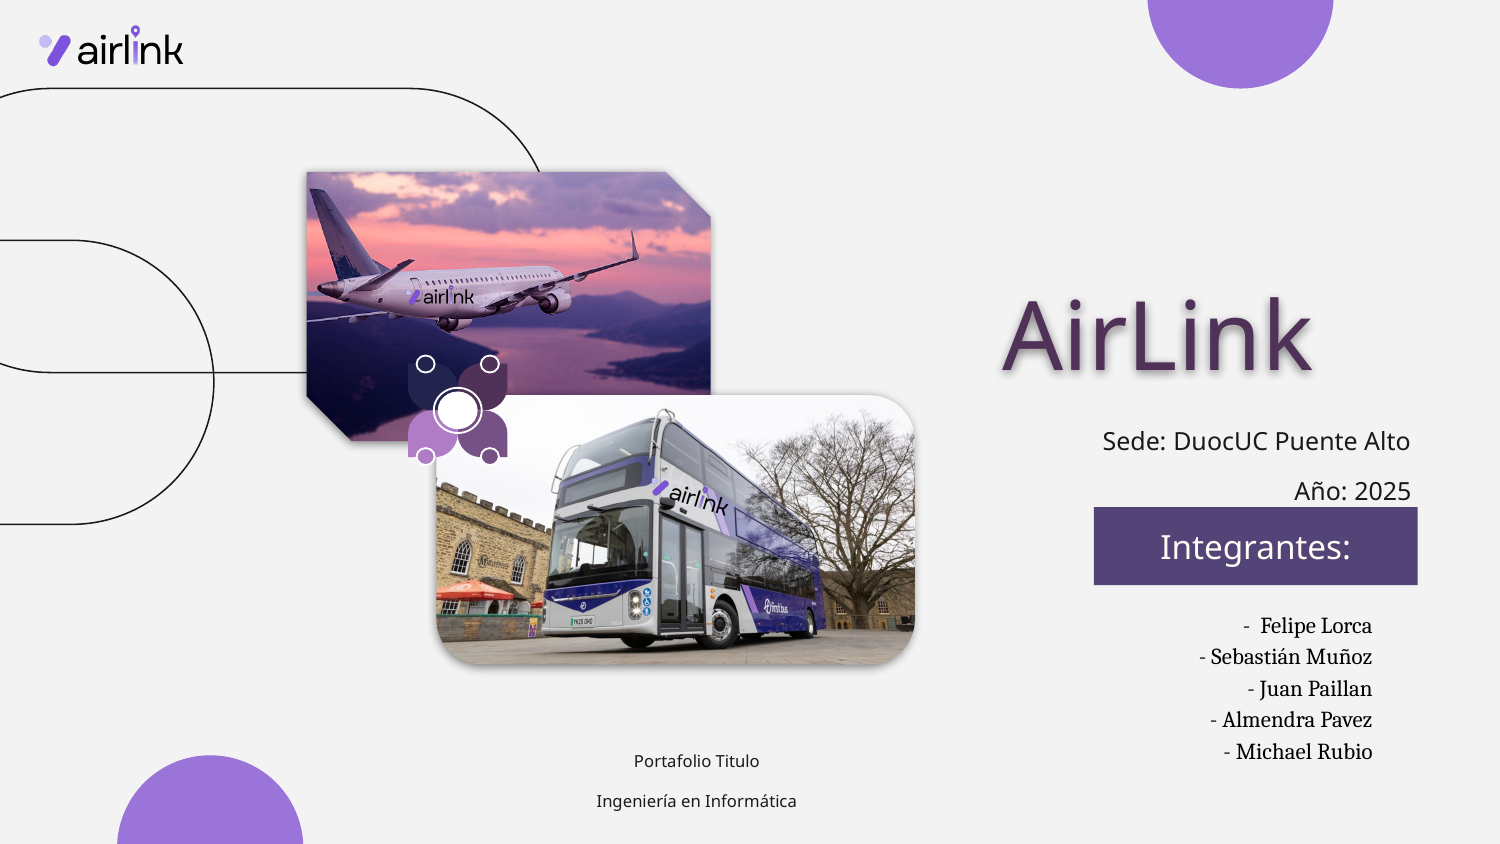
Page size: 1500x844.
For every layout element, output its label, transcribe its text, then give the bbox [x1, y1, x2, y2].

text_box Portafolio Titulo Ingeniería en Informática [451, 735, 944, 827]
picture [26, 17, 198, 77]
text_box Integrantes: [1093, 507, 1418, 586]
text_box AirLink [987, 259, 1480, 350]
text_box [0, 88, 553, 525]
text_box - Felipe Lorca - Sebastián Muñoz - Juan Paillan - Almendra Pavez - Michael Rubio [1123, 591, 1388, 779]
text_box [407, 355, 508, 466]
title Sede: DuocUC Puente Alto Año: 2025 [921, 369, 1427, 521]
picture [306, 171, 916, 665]
